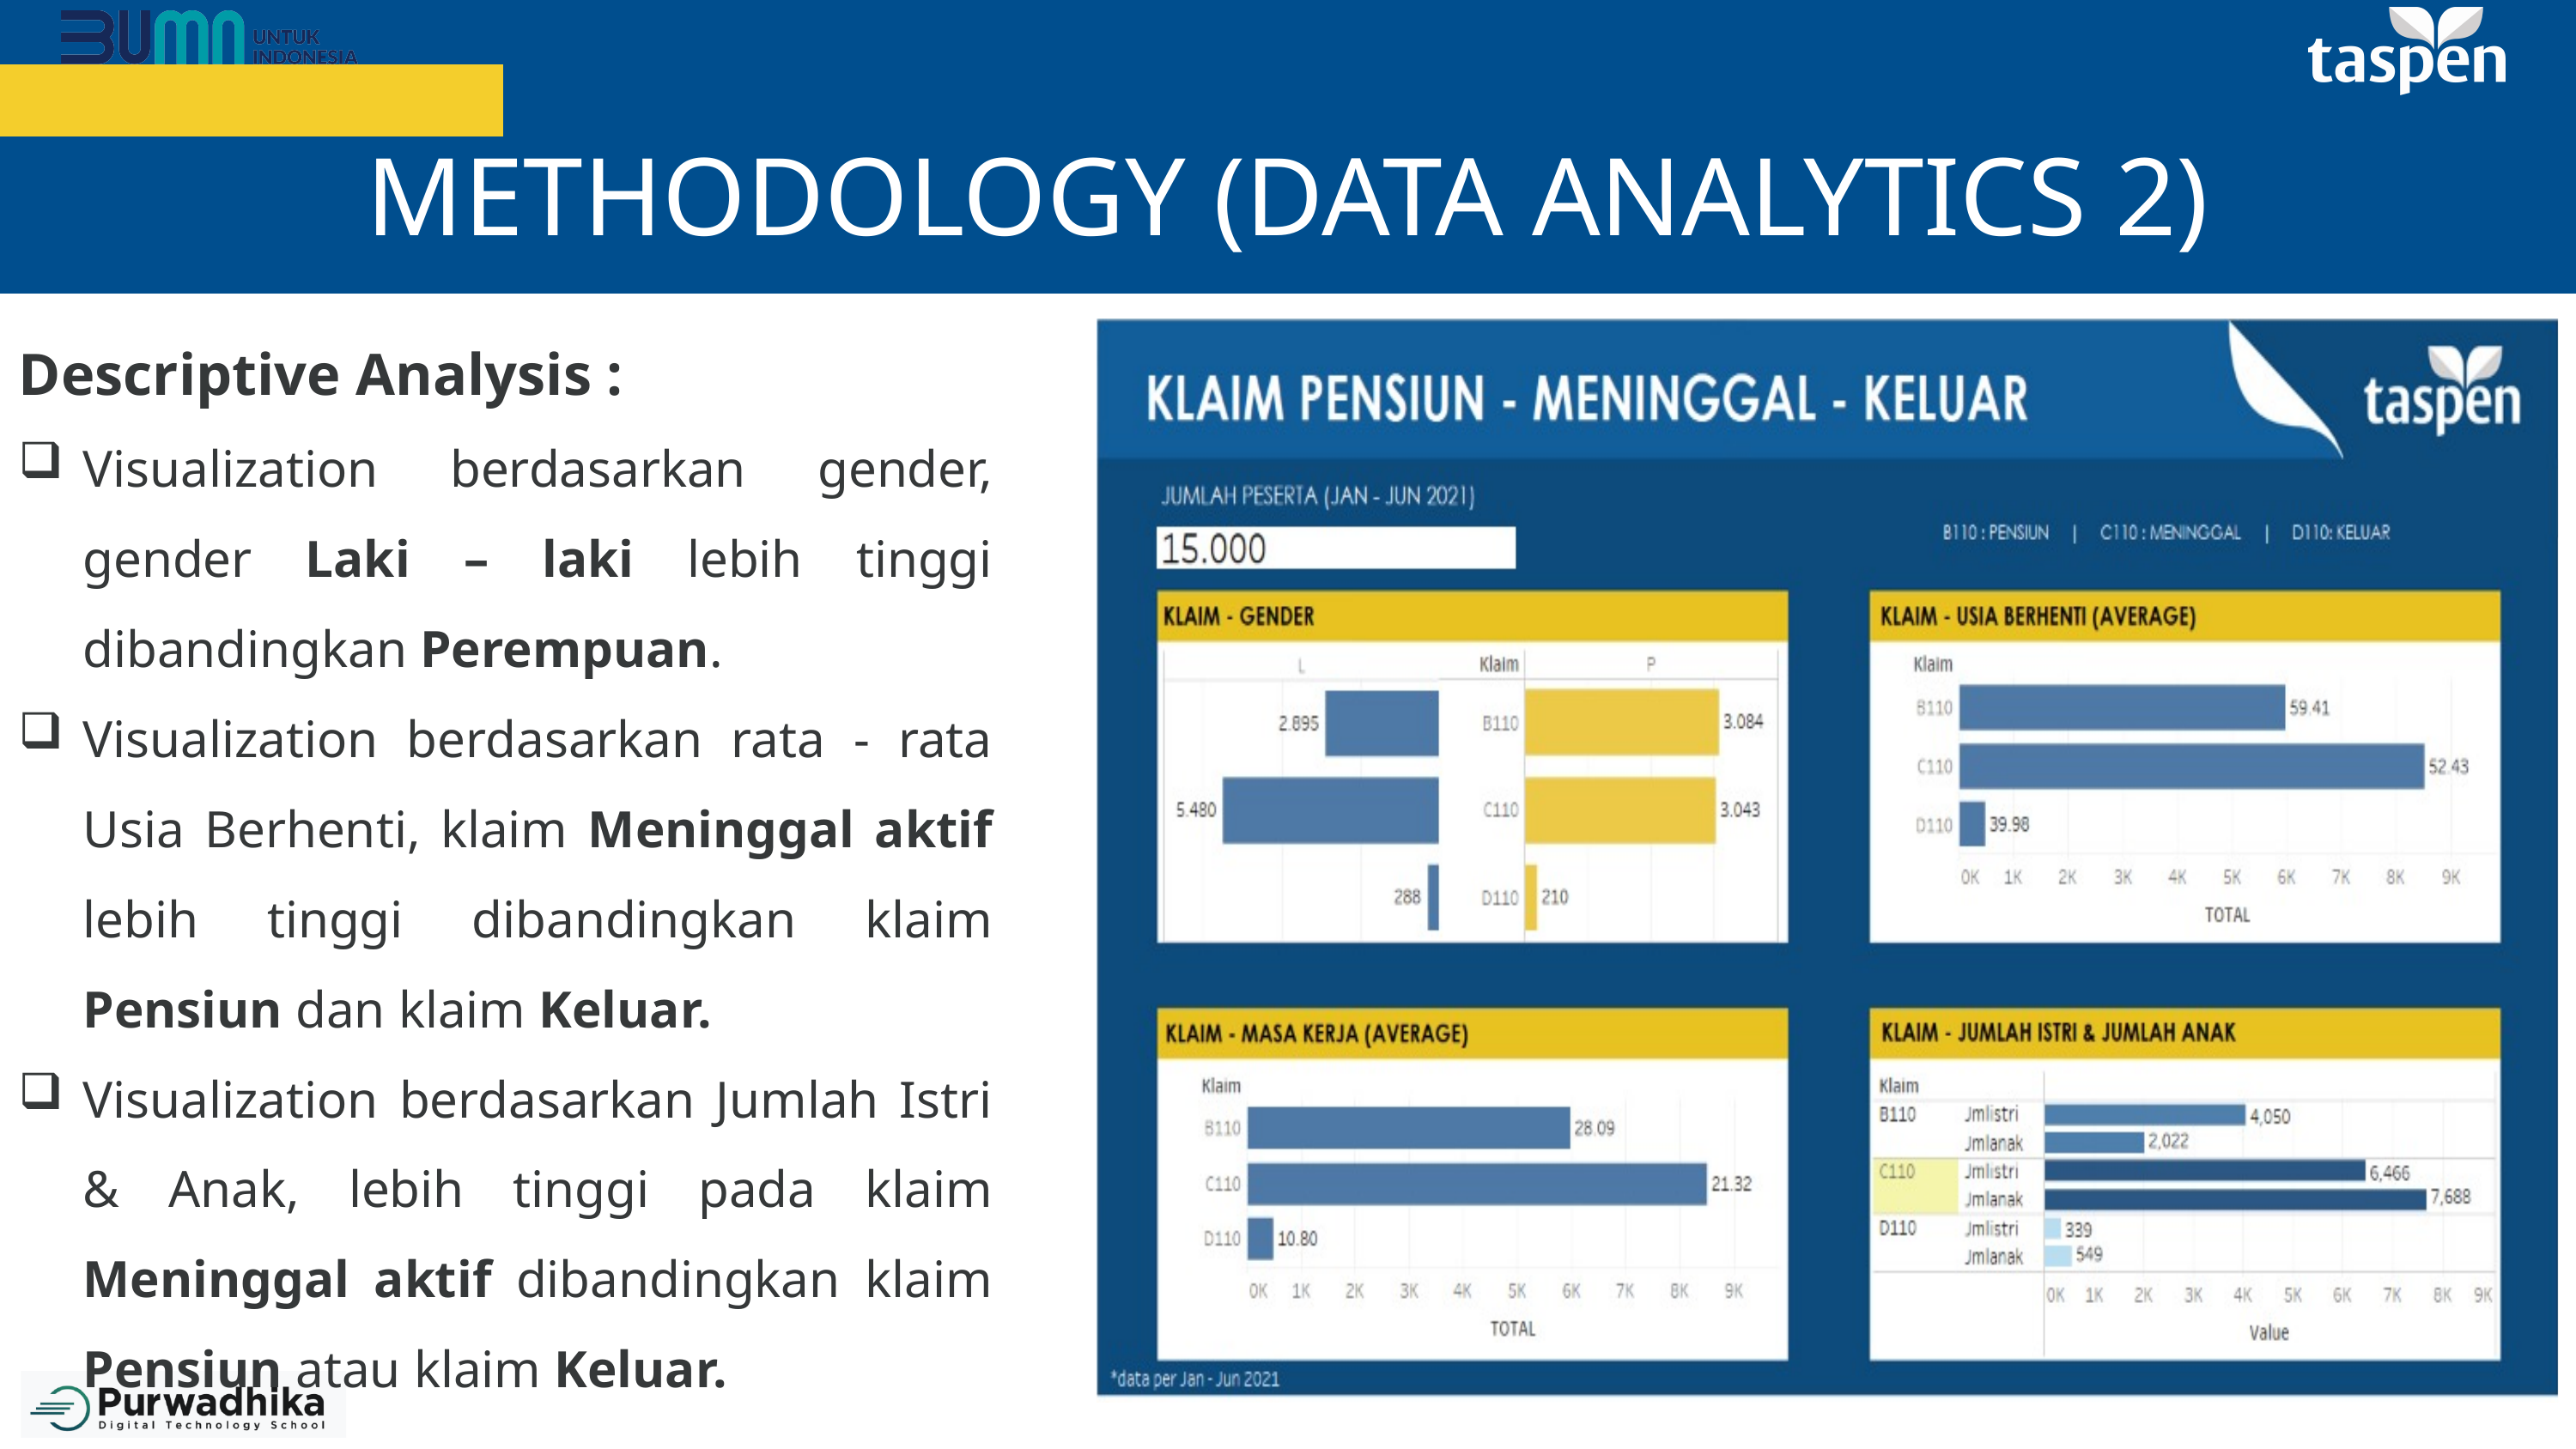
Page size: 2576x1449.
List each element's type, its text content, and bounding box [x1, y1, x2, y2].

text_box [0, 64, 504, 137]
picture [21, 1371, 347, 1438]
text_box Descriptive Analysis : Visualization berdasarkan gender, gender Laki – laki lebih tinggi dibandingkan Perempuan. Visualization berdasarkan rata - rata Usia Berhenti, klaim Meninggal aktif lebih tinggi dibandingkan klaim Pensiun dan klaim Keluar. Visualization berdasarkan Jumlah Istri & Anak, lebih tinggi pada klaim Meninggal aktif dibandingkan klaim Pensiun atau klaim Keluar. [18, 304, 993, 1449]
picture [1096, 318, 2559, 1404]
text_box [0, 0, 2576, 294]
picture [60, 10, 358, 64]
picture [2307, 6, 2506, 95]
